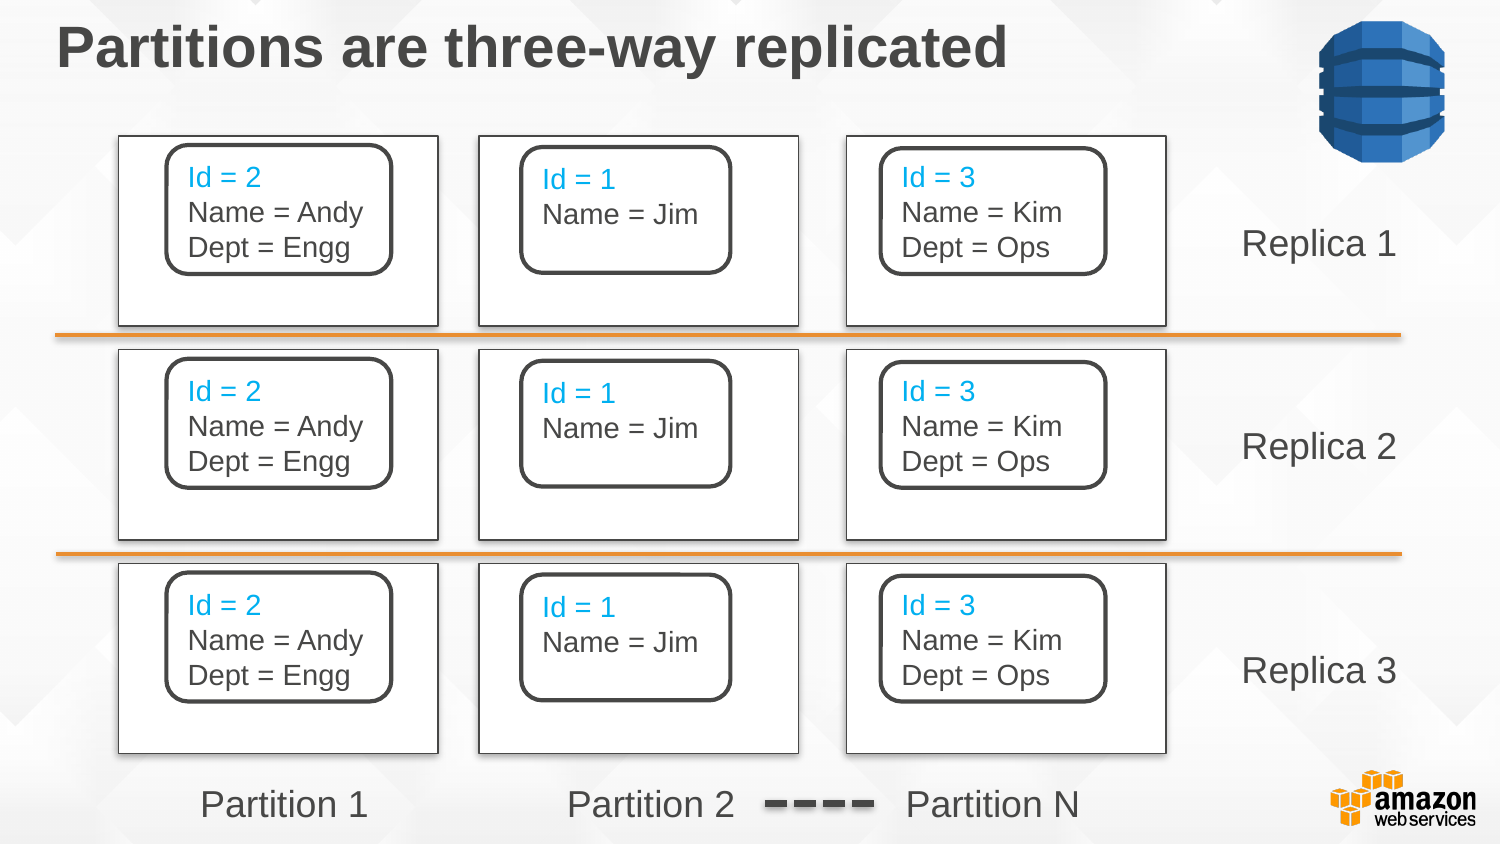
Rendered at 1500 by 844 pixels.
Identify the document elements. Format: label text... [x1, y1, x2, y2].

text_box Partition 2 [552, 772, 751, 832]
text_box Replica 2 [1226, 414, 1413, 475]
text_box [118, 135, 1167, 327]
text_box Partition 1 [185, 772, 384, 832]
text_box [118, 349, 1167, 541]
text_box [118, 563, 1167, 754]
picture [0, 0, 1500, 844]
text_box Partition N [890, 772, 1096, 832]
text_box Replica 1 [1226, 211, 1413, 271]
title Partitions are three-way replicated [41, 1, 1444, 117]
text_box Replica 3 [1226, 638, 1413, 699]
